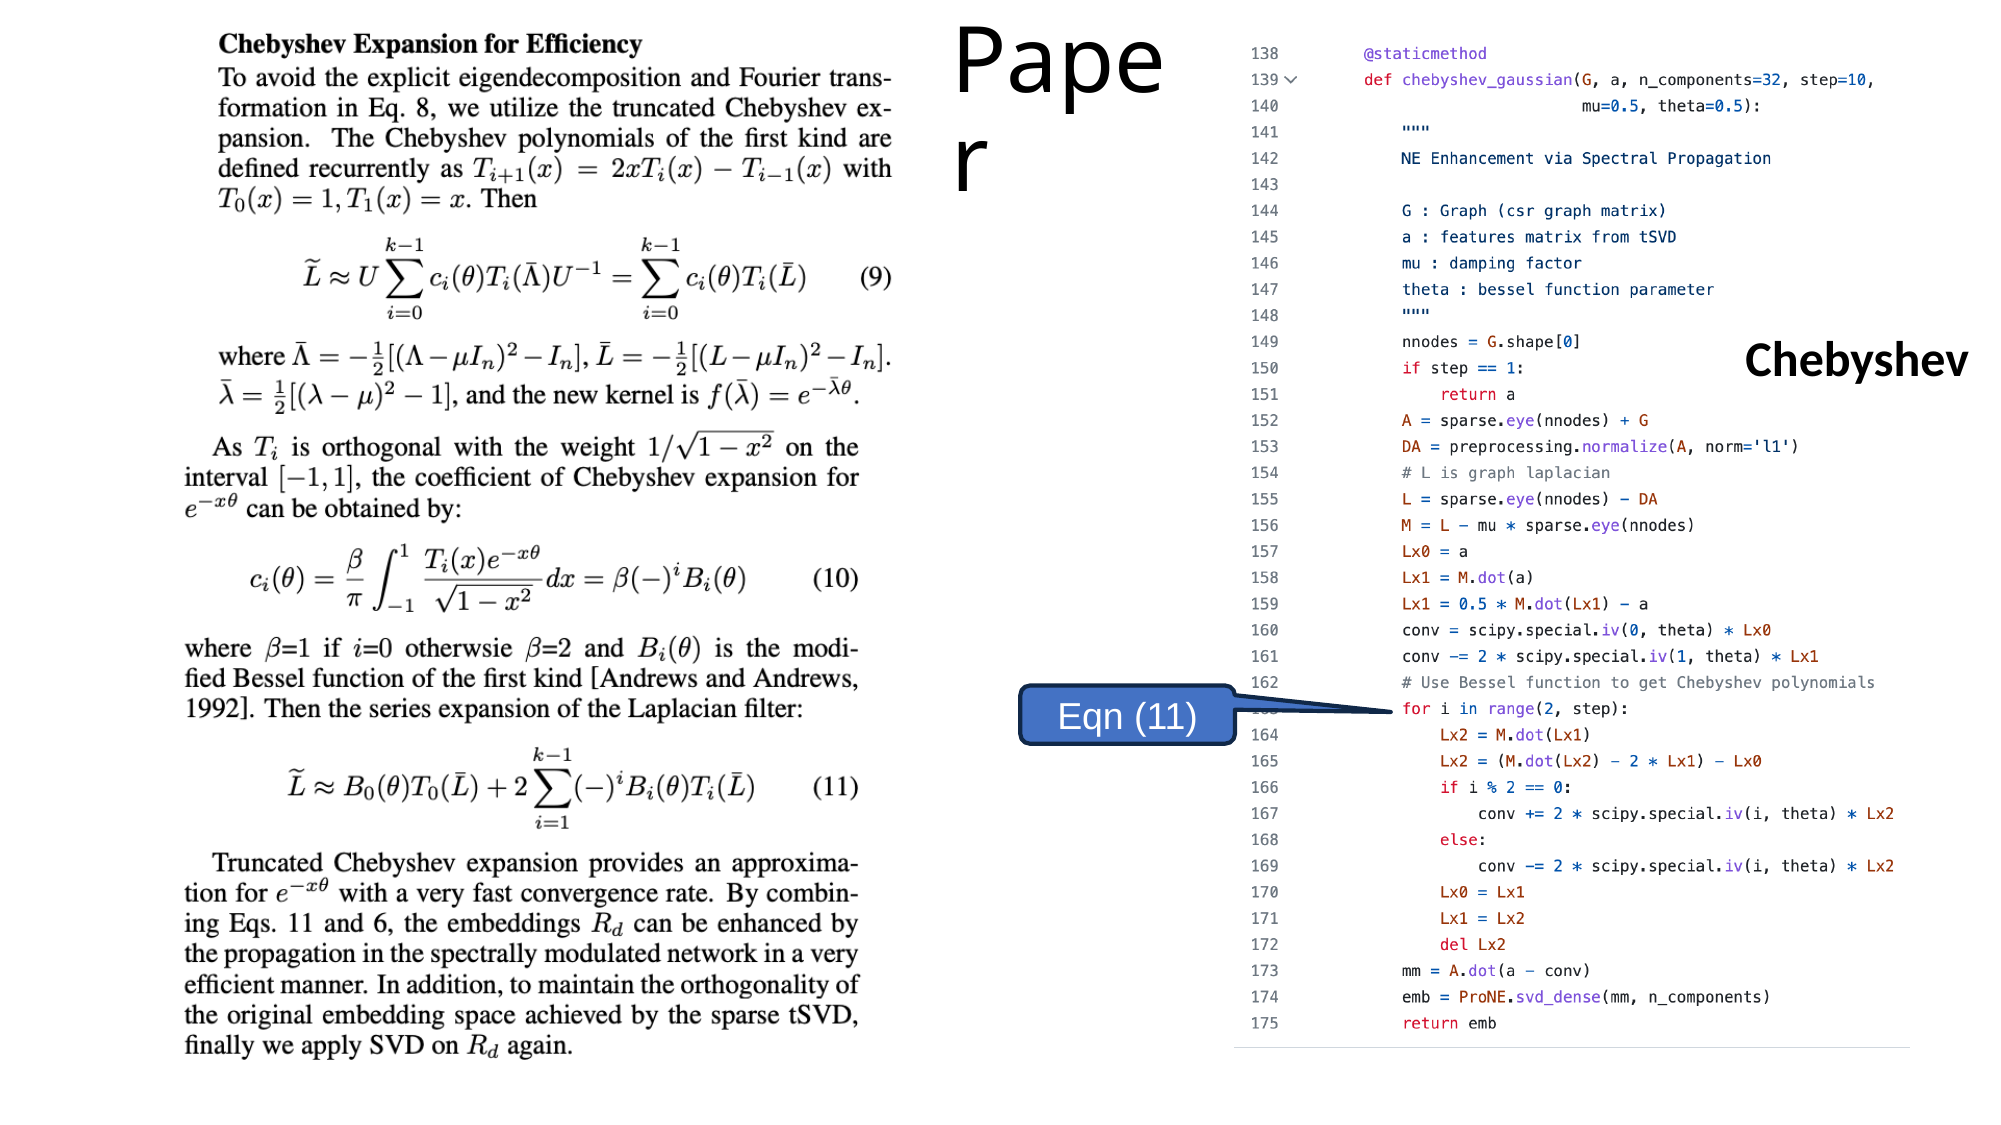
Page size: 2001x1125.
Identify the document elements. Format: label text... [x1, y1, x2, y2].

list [1234, 41, 1910, 1048]
list Chebyshev [1910, 316, 1996, 396]
text_box Eqn (11) [1020, 685, 1234, 744]
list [187, 11, 914, 439]
picture [173, 415, 882, 1085]
title Paper [936, 41, 1198, 184]
